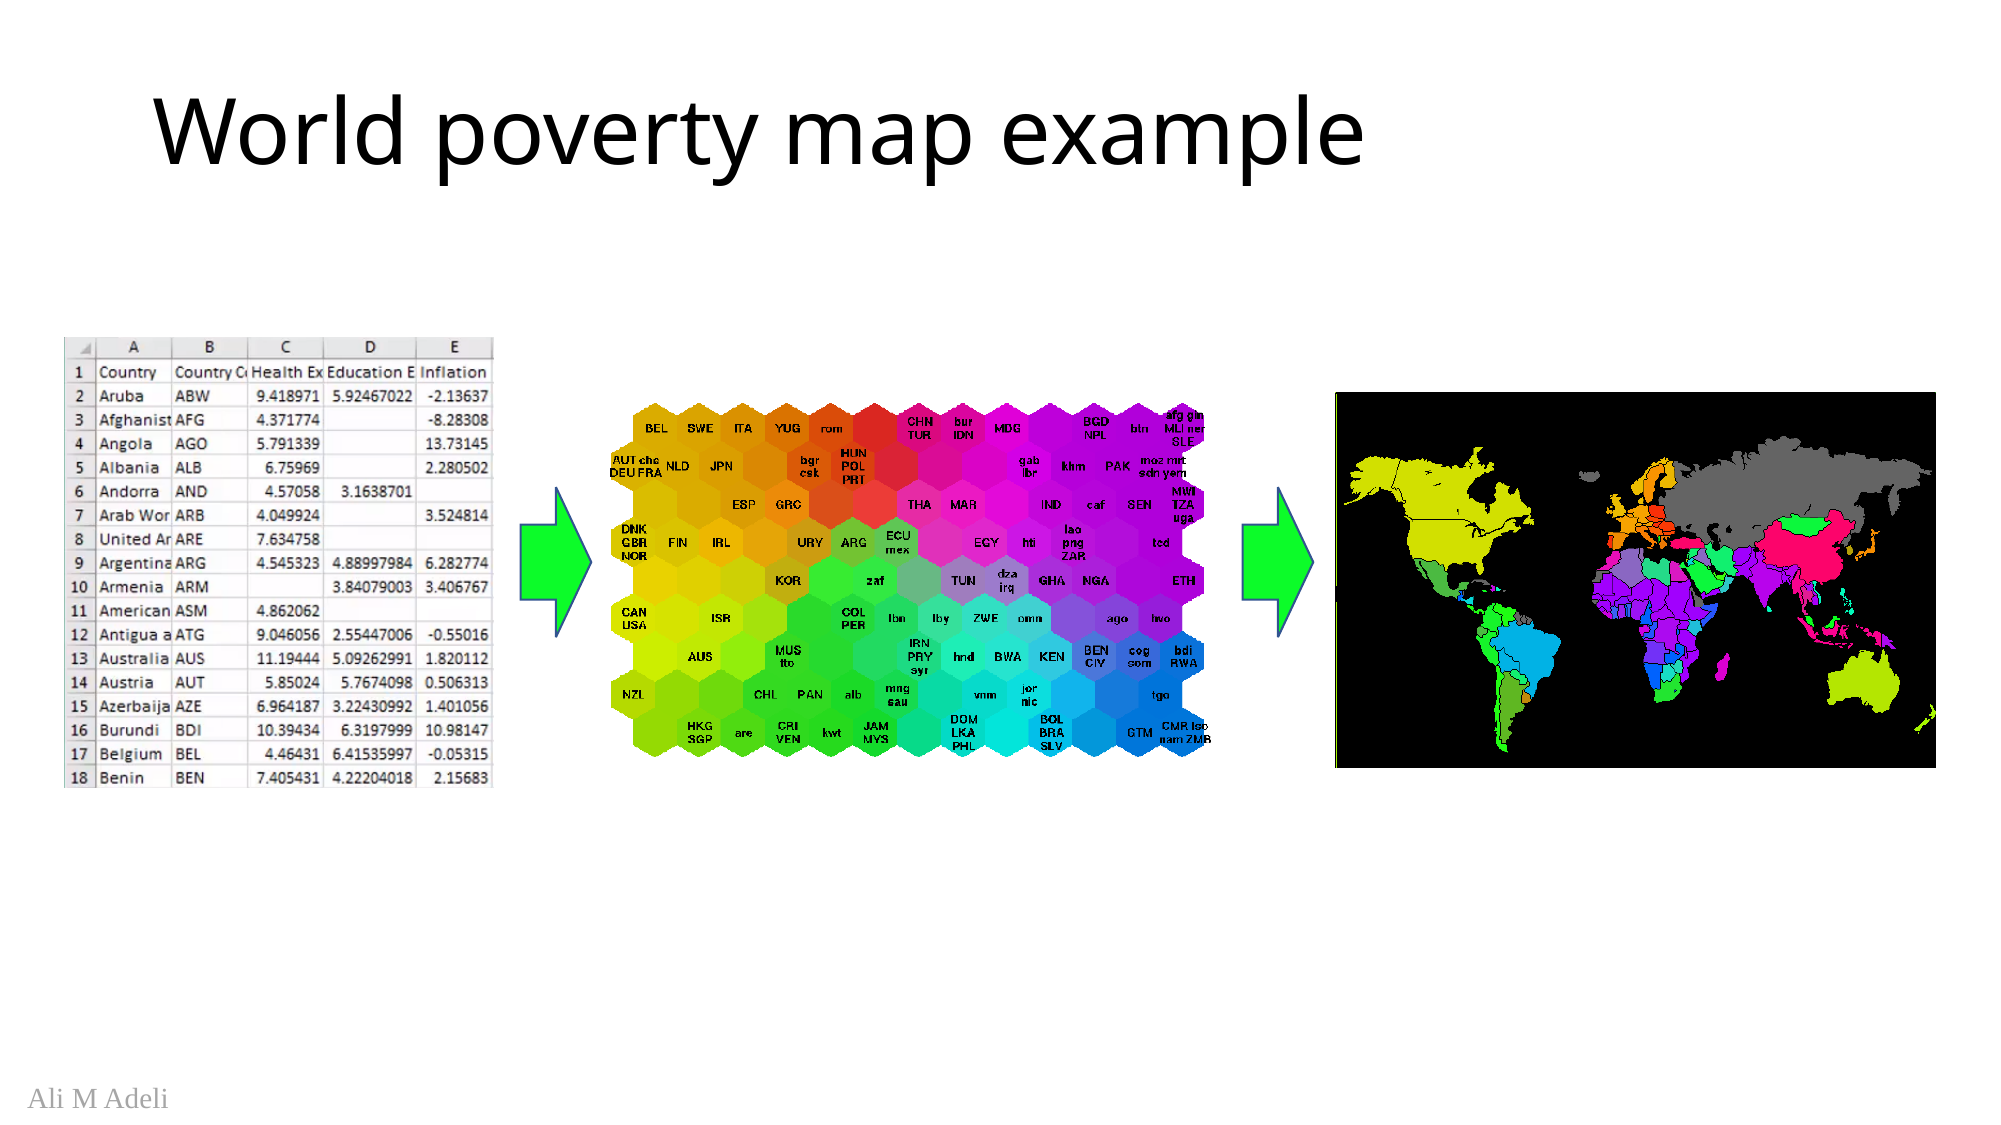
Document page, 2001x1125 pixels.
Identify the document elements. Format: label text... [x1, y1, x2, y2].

text_box [519, 486, 593, 638]
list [64, 337, 494, 788]
picture [610, 403, 1211, 757]
text_box [1241, 486, 1315, 638]
picture [1335, 392, 1936, 768]
title World poverty map example [137, 59, 1863, 210]
